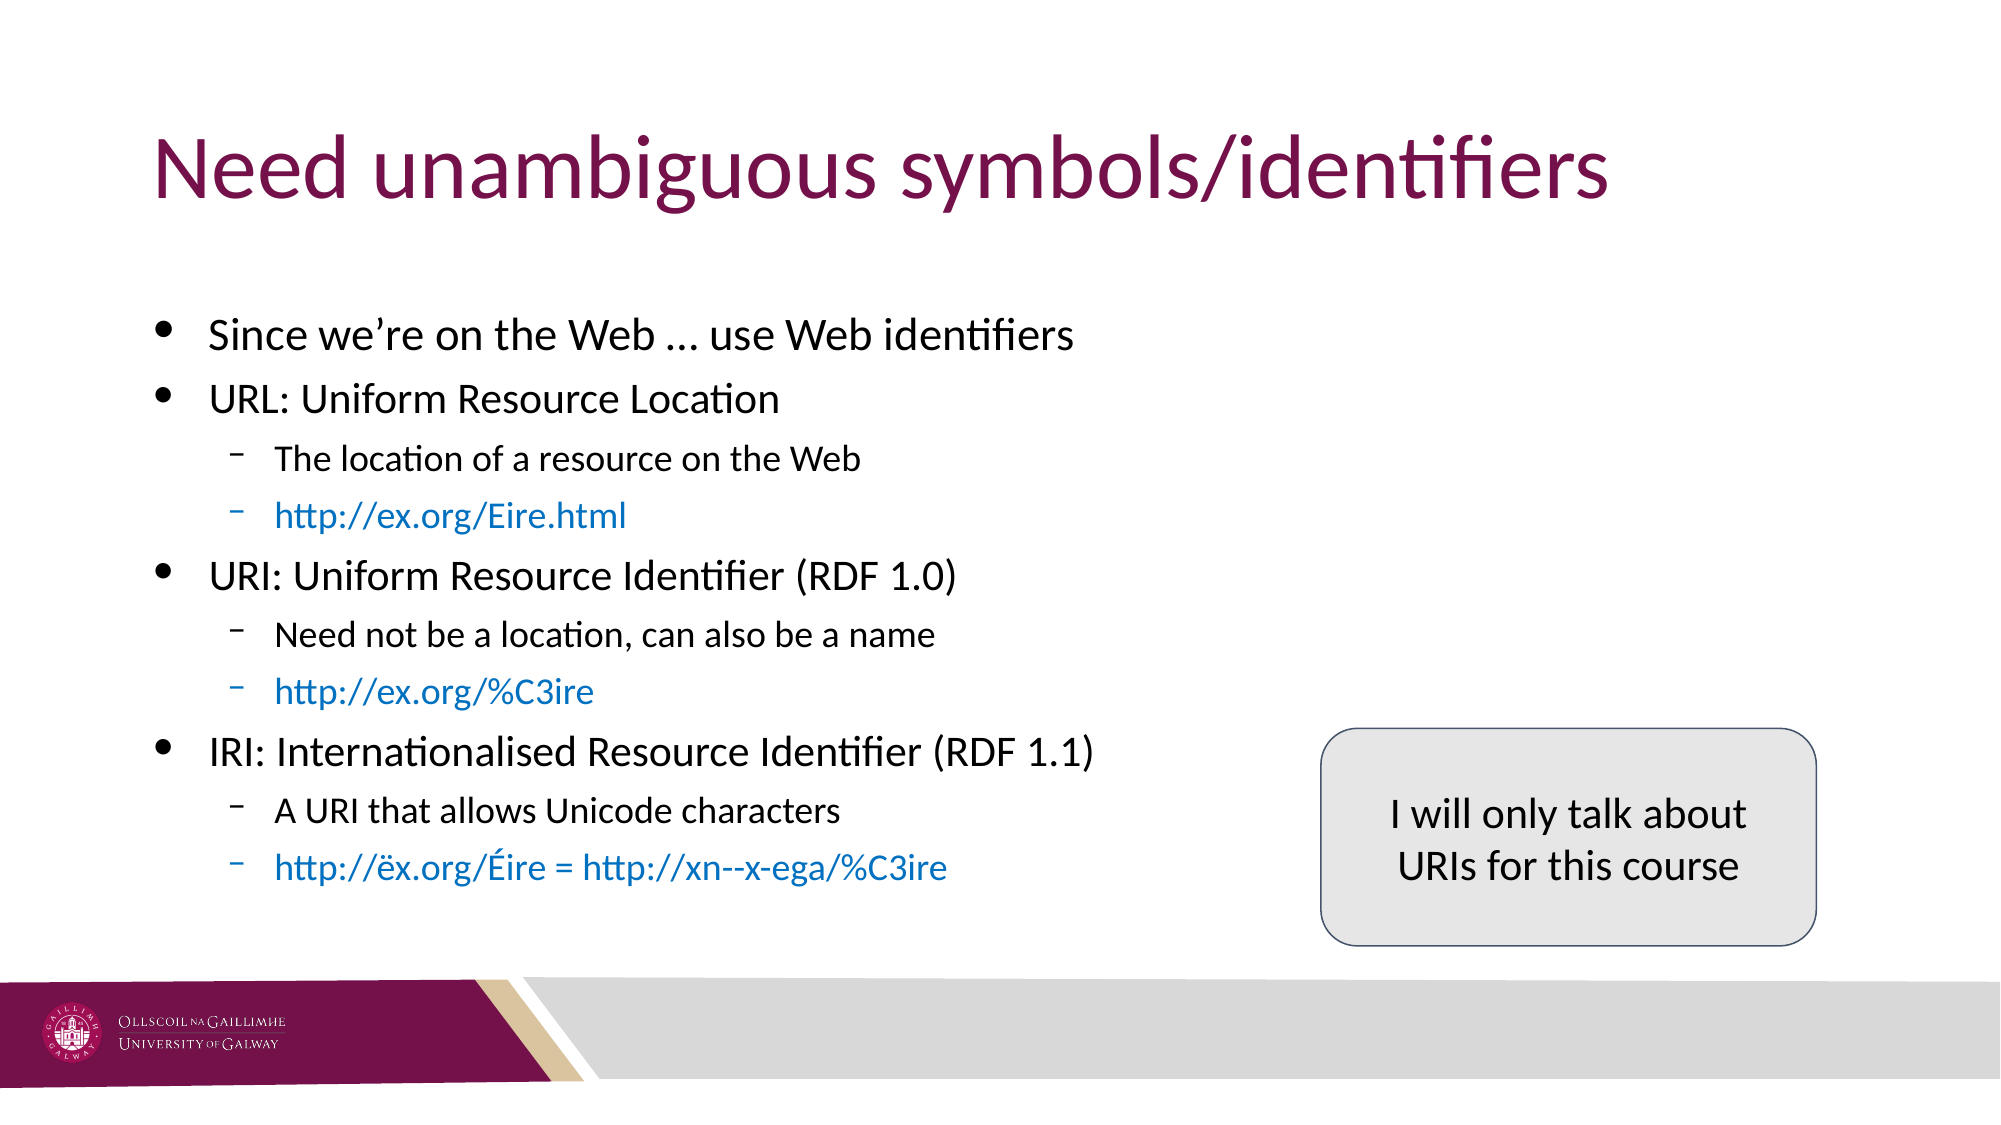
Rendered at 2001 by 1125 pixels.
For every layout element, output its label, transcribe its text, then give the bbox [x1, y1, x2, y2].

text_box I will only talk about URIs for this course [1320, 728, 1817, 946]
picture [42, 1002, 285, 1063]
list Since we’re on the Web … use Web identifiers URL: Uniform Resource Location The location of a resource on the Web http://ex.org/Eire.html URI: Uniform Resource Identifier (RDF 1.0) Need not be a location, can also be a name http://ex.org/%C3ire IRI: Internationalised Resource Identifier (RDF 1.1) A URI that allows Unicode characters http://ëx.org/Éire = http://xn--x-ega/%C3ire [137, 299, 1863, 925]
title Need unambiguous symbols/identifiers [137, 59, 1863, 278]
